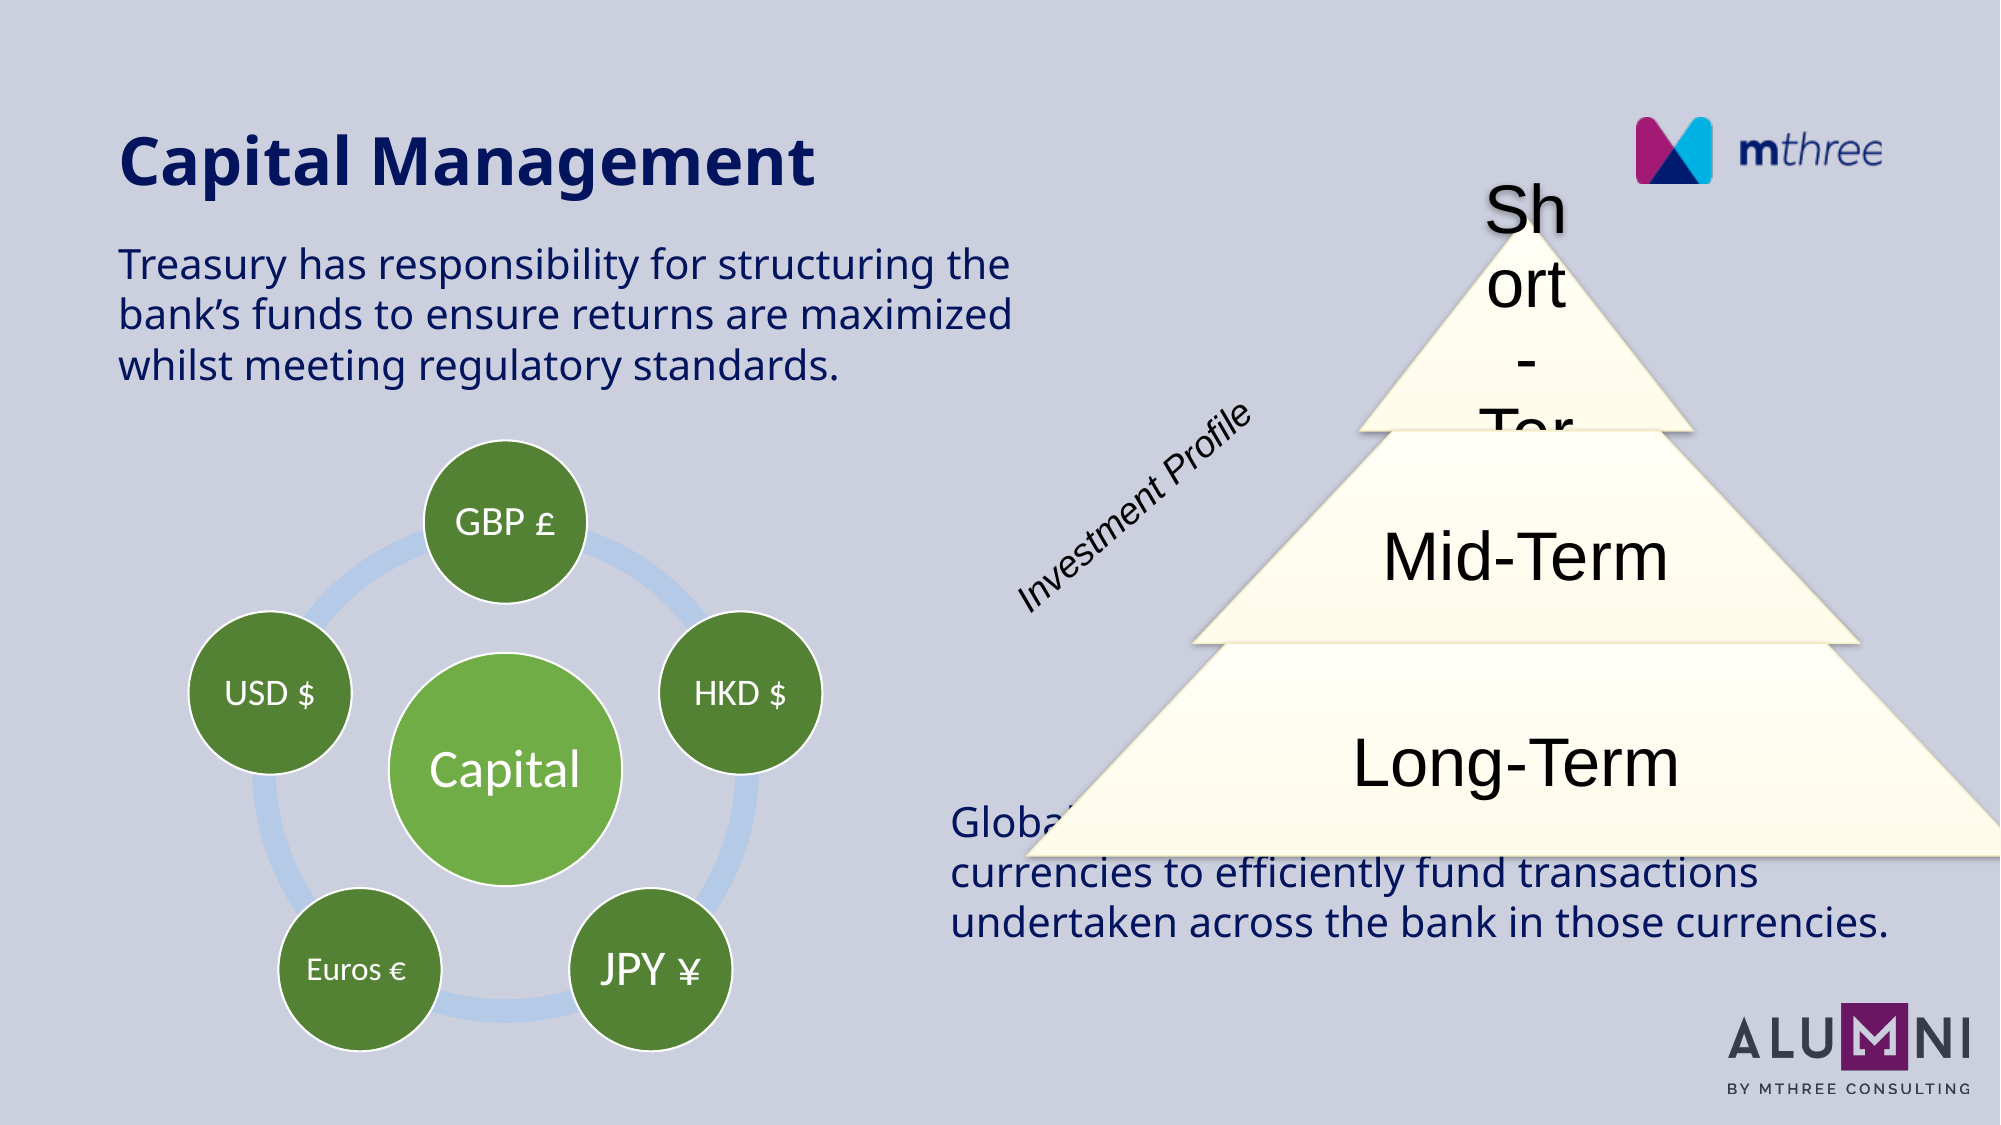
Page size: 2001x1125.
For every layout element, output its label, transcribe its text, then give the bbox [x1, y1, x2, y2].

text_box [96, 439, 915, 1056]
list Capital Management [118, 118, 1427, 267]
picture [1728, 1003, 1969, 1094]
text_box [964, 217, 1918, 692]
text_box Global banks will take positions in multiple currencies to efficiently fund transactions undertaken across the bank in those currencies. [950, 796, 1902, 1027]
list Treasury has responsibility for structuring the bank’s funds to ensure returns are maximized whilst meeting regulatory standards. [118, 267, 1070, 1007]
